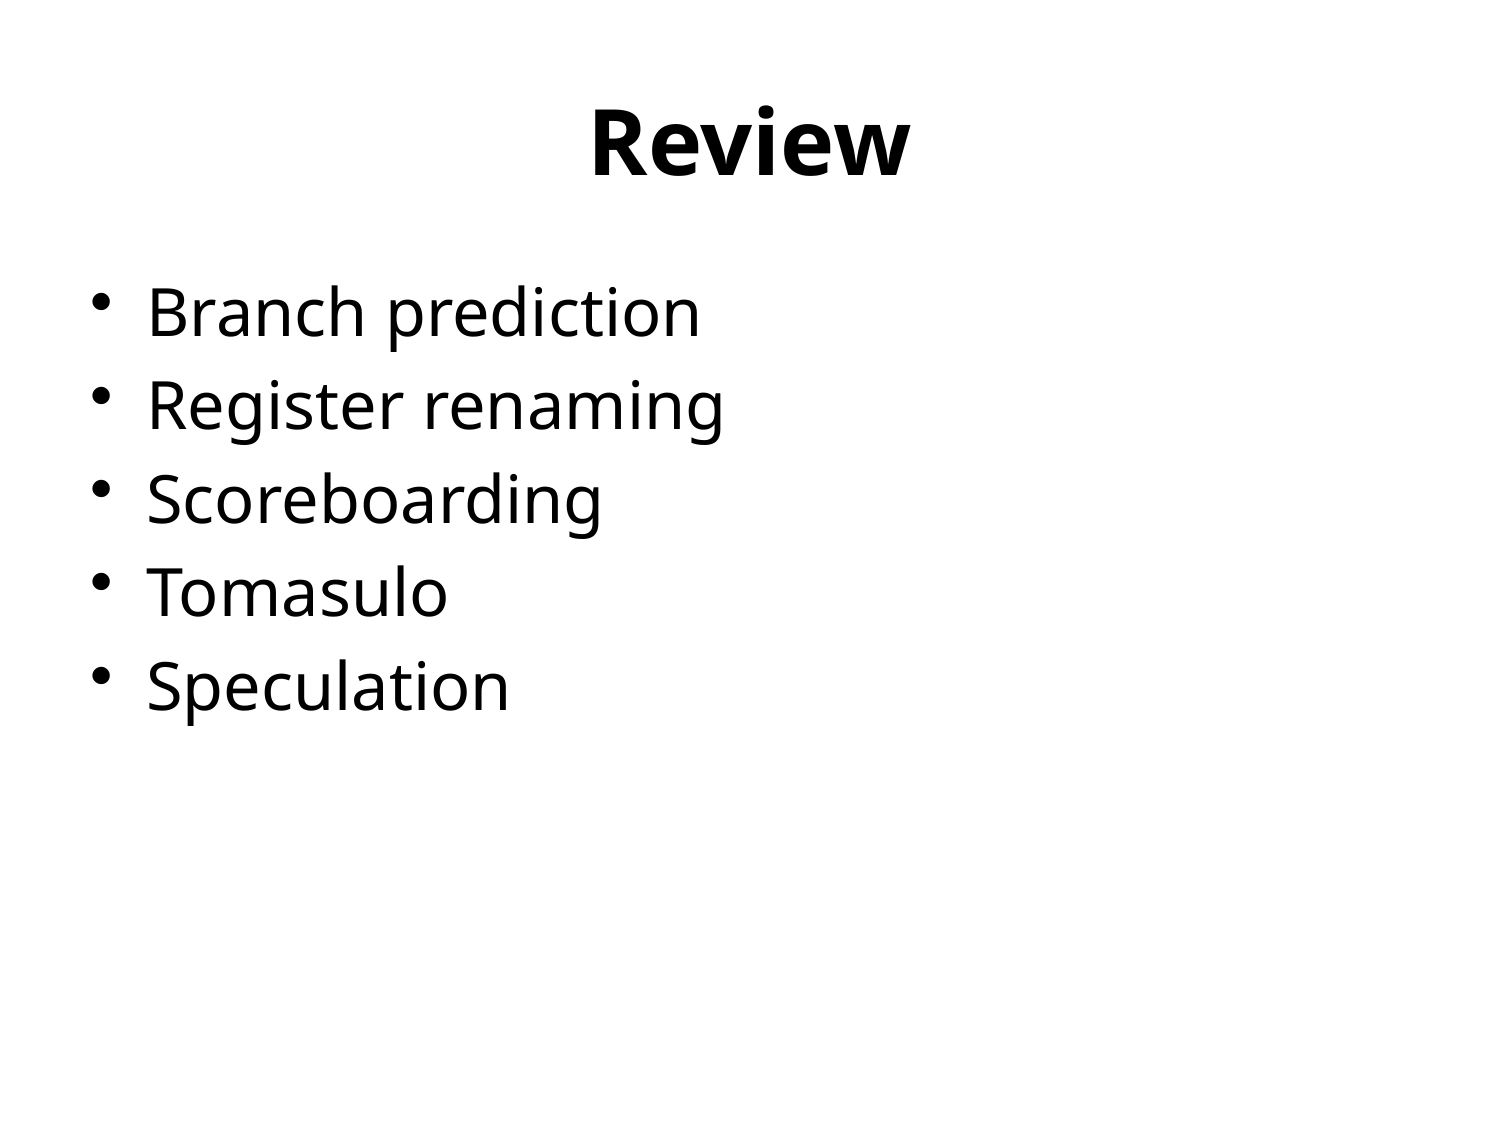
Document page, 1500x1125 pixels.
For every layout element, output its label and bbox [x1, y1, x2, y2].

list [75, 262, 1500, 1005]
title [75, 45, 1425, 233]
